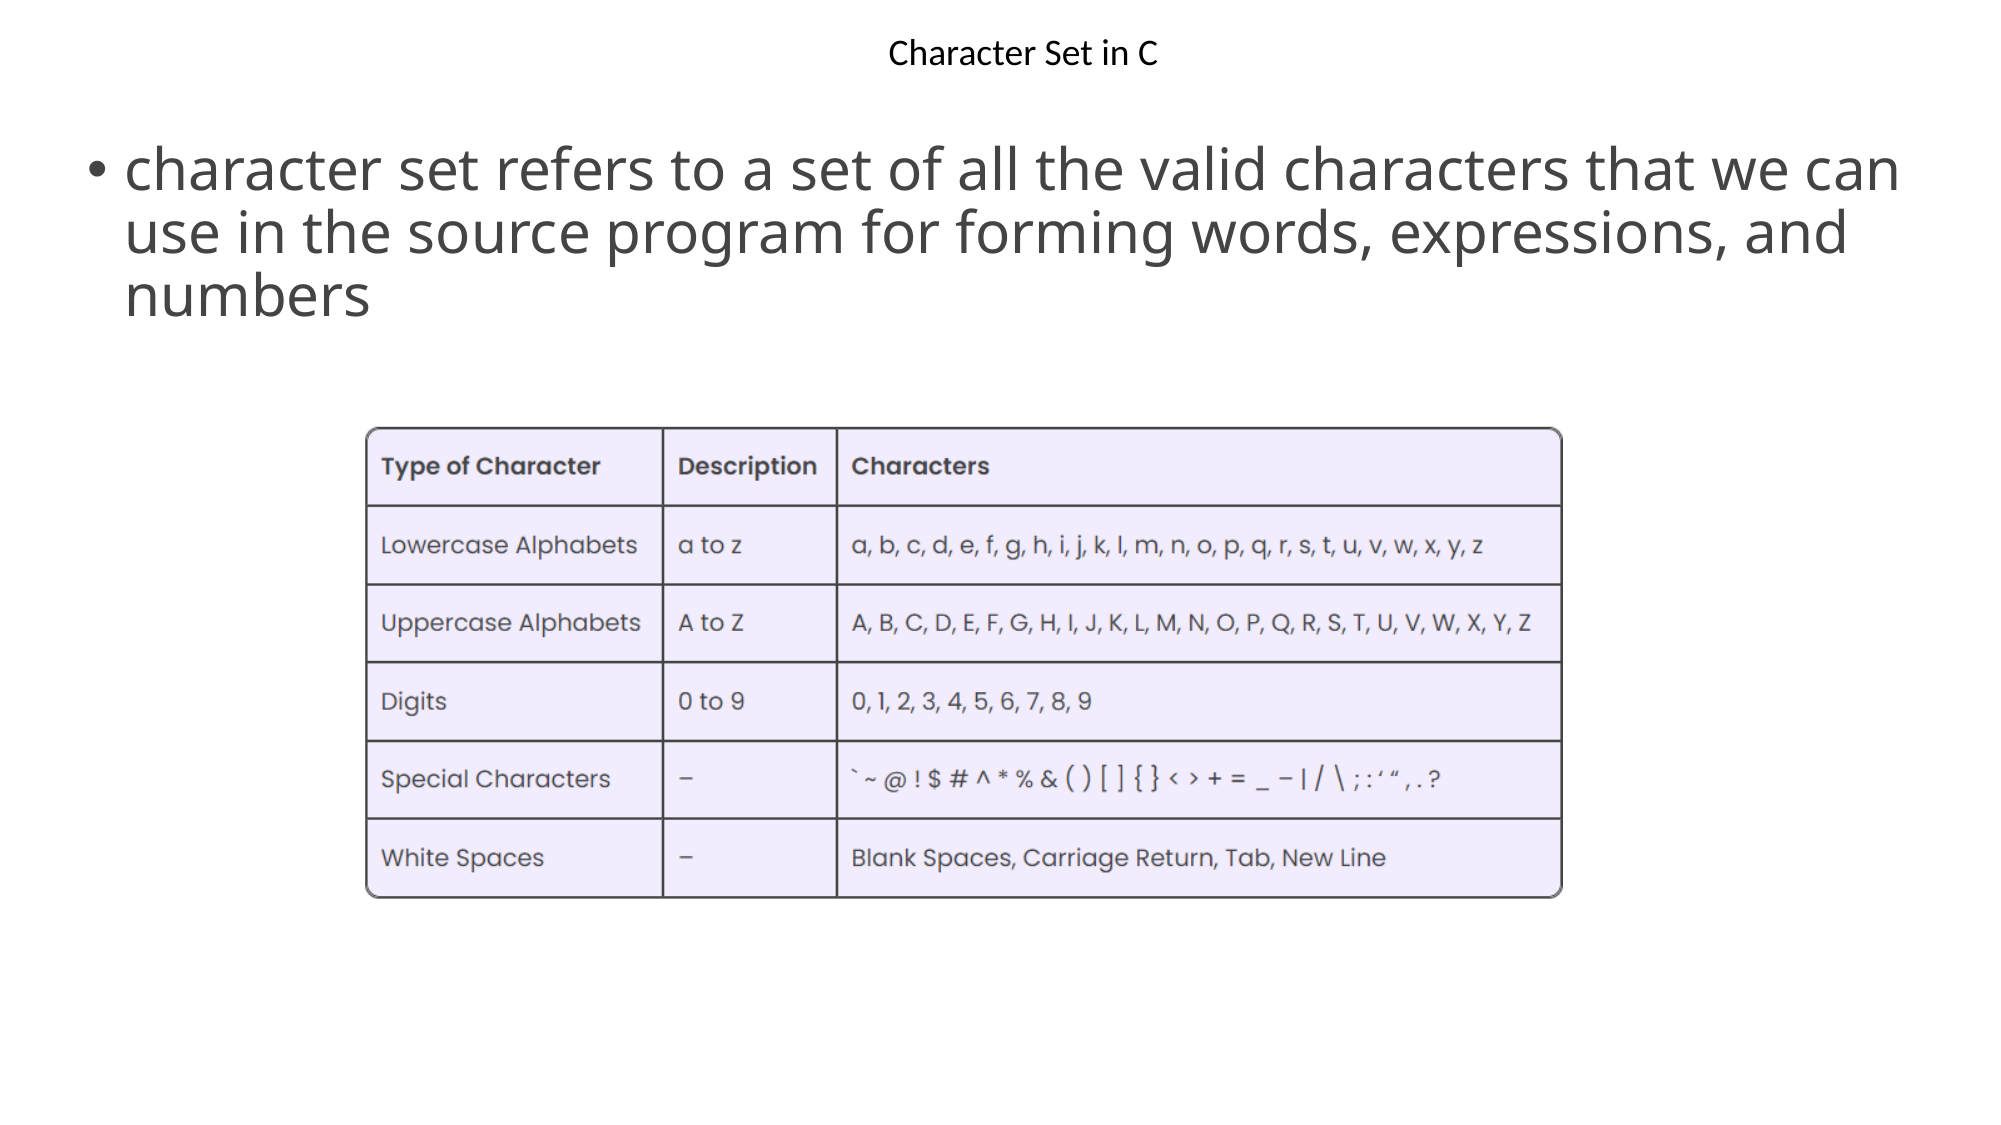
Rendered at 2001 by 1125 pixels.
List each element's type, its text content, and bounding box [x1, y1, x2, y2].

title Character Set in C [348, 0, 1699, 132]
list character set refers to a set of all the valid characters that we can use in the source program for forming words, expressions, and numbers [71, 132, 1975, 847]
picture [364, 421, 1563, 900]
